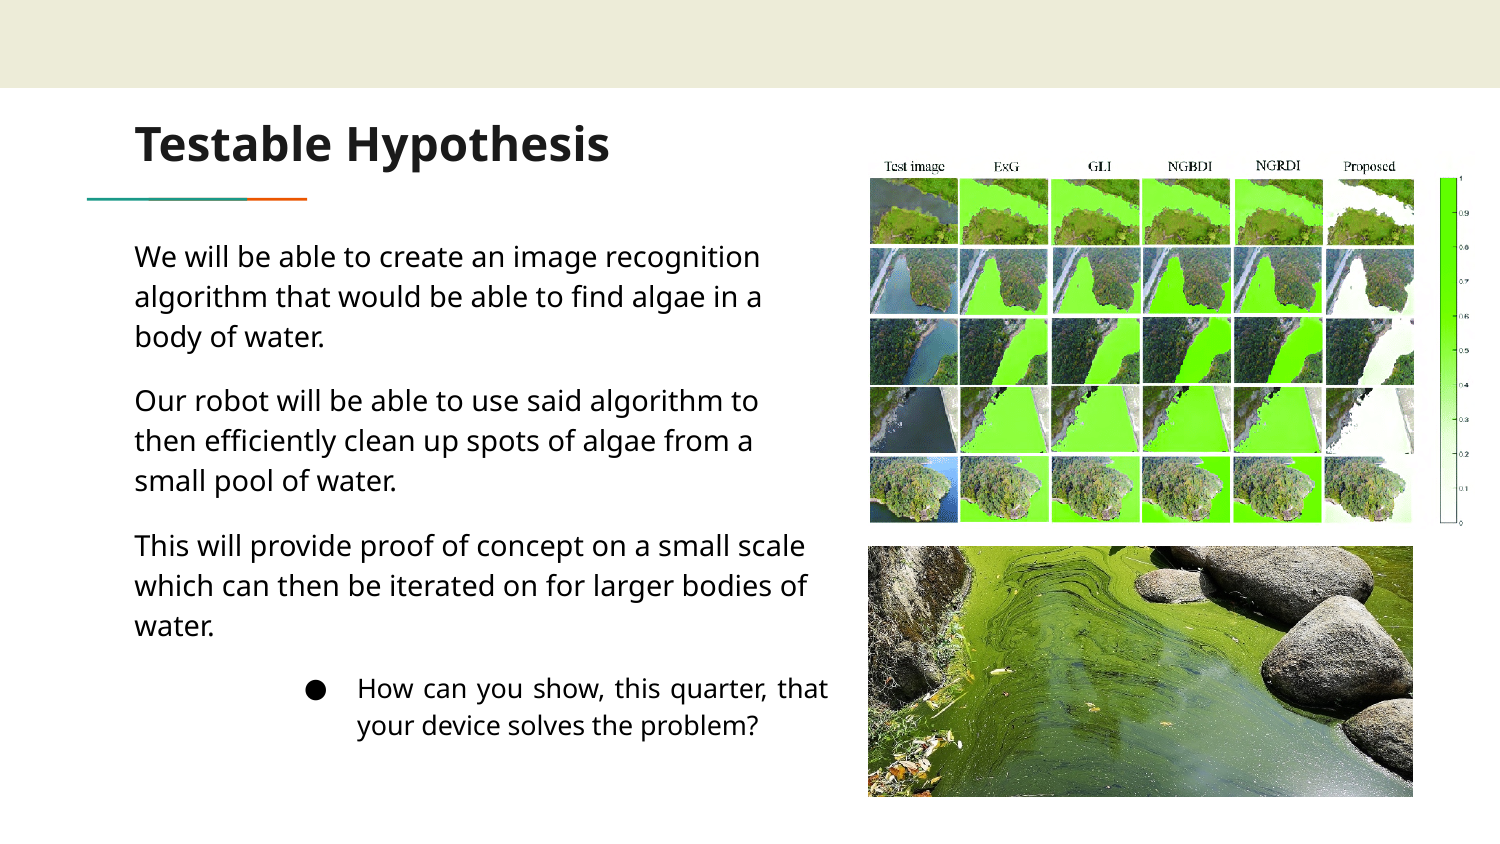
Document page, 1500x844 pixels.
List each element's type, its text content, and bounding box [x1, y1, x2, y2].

picture [868, 151, 1476, 529]
title Testable Hypothesis [119, 98, 1381, 187]
text_box [0, 0, 1500, 88]
picture [868, 546, 1413, 798]
list We will be able to create an image recognition algorithm that would be able to find algae in a body of water. Our robot will be able to use said algorithm to then efficiently clean up spots of algae from a small pool of water. This will provide proof of concept on a small scale which can then be iterated on for larger bodies of water. How can you show, this quarter, that your device solves the problem? [119, 218, 844, 759]
